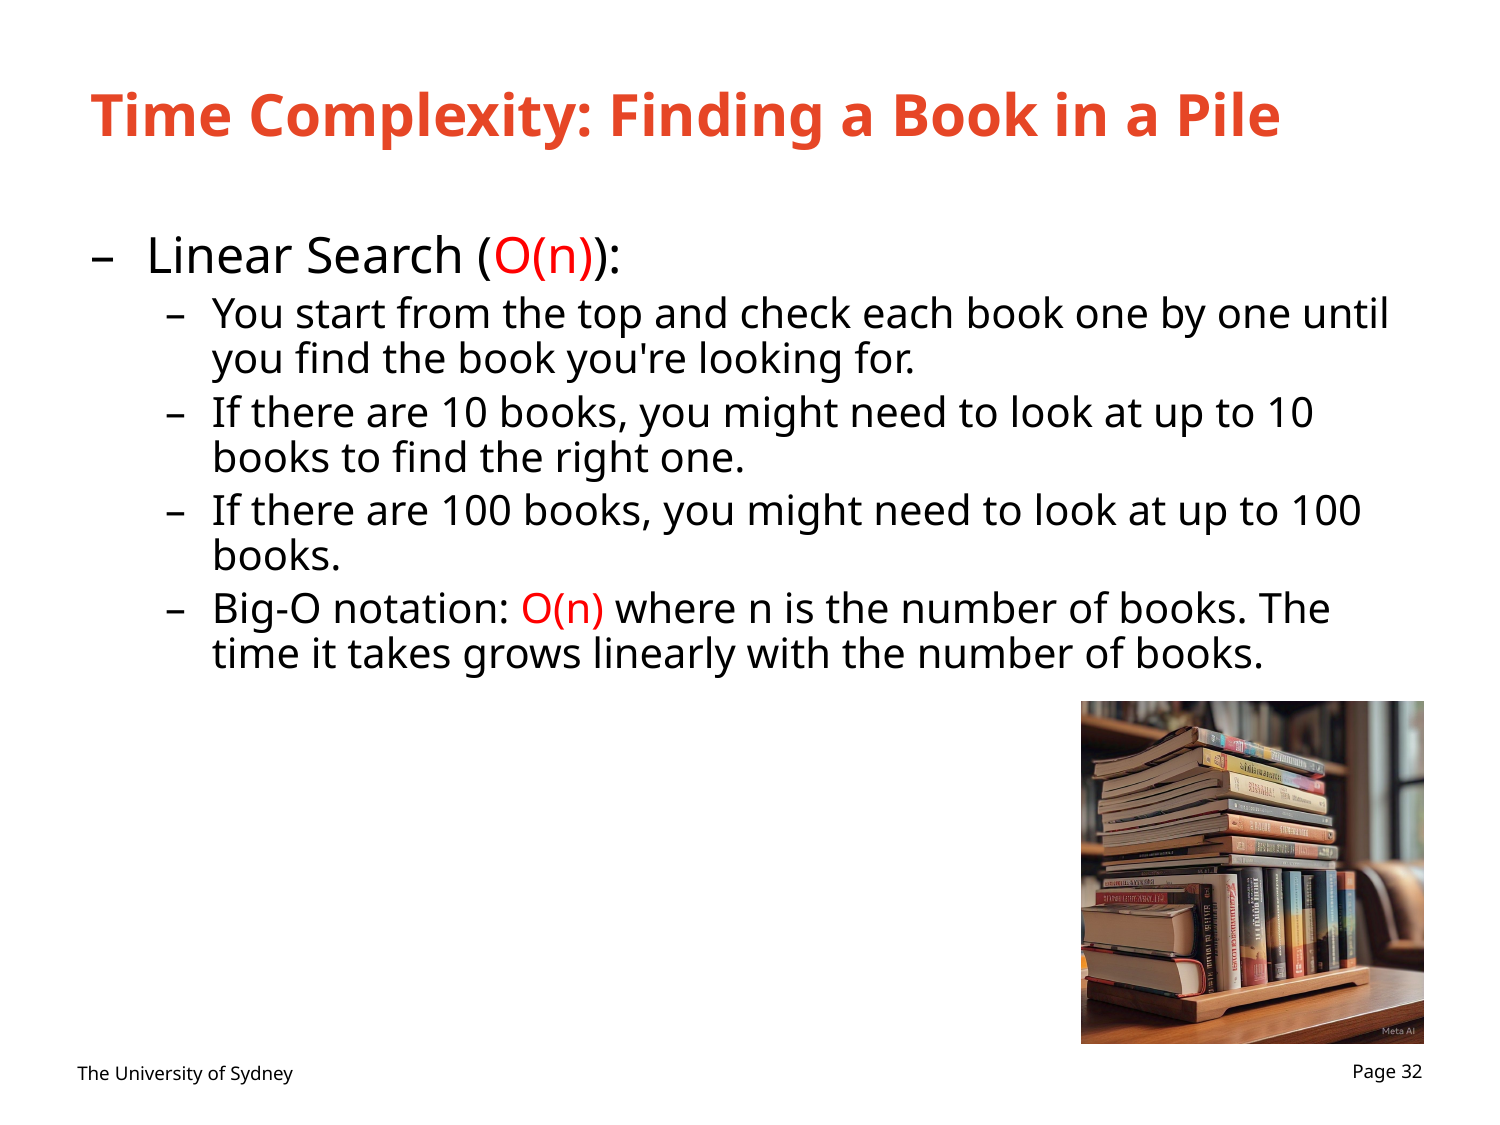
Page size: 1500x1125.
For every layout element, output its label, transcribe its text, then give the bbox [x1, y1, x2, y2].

title Time Complexity: Finding a Book in a Pile [75, 19, 1425, 207]
list Linear Search (O(n)): You start from the top and check each book one by one until you find the book you're looking for. If there are 10 books, you might need to look at up to 10 books to find the right one. If there are 100 books, you might need to look at up to 100 books. Big-O notation: O(n) where n is the number of books. The time it takes grows linearly with the number of books. [75, 222, 1425, 1005]
picture [1081, 701, 1424, 1044]
